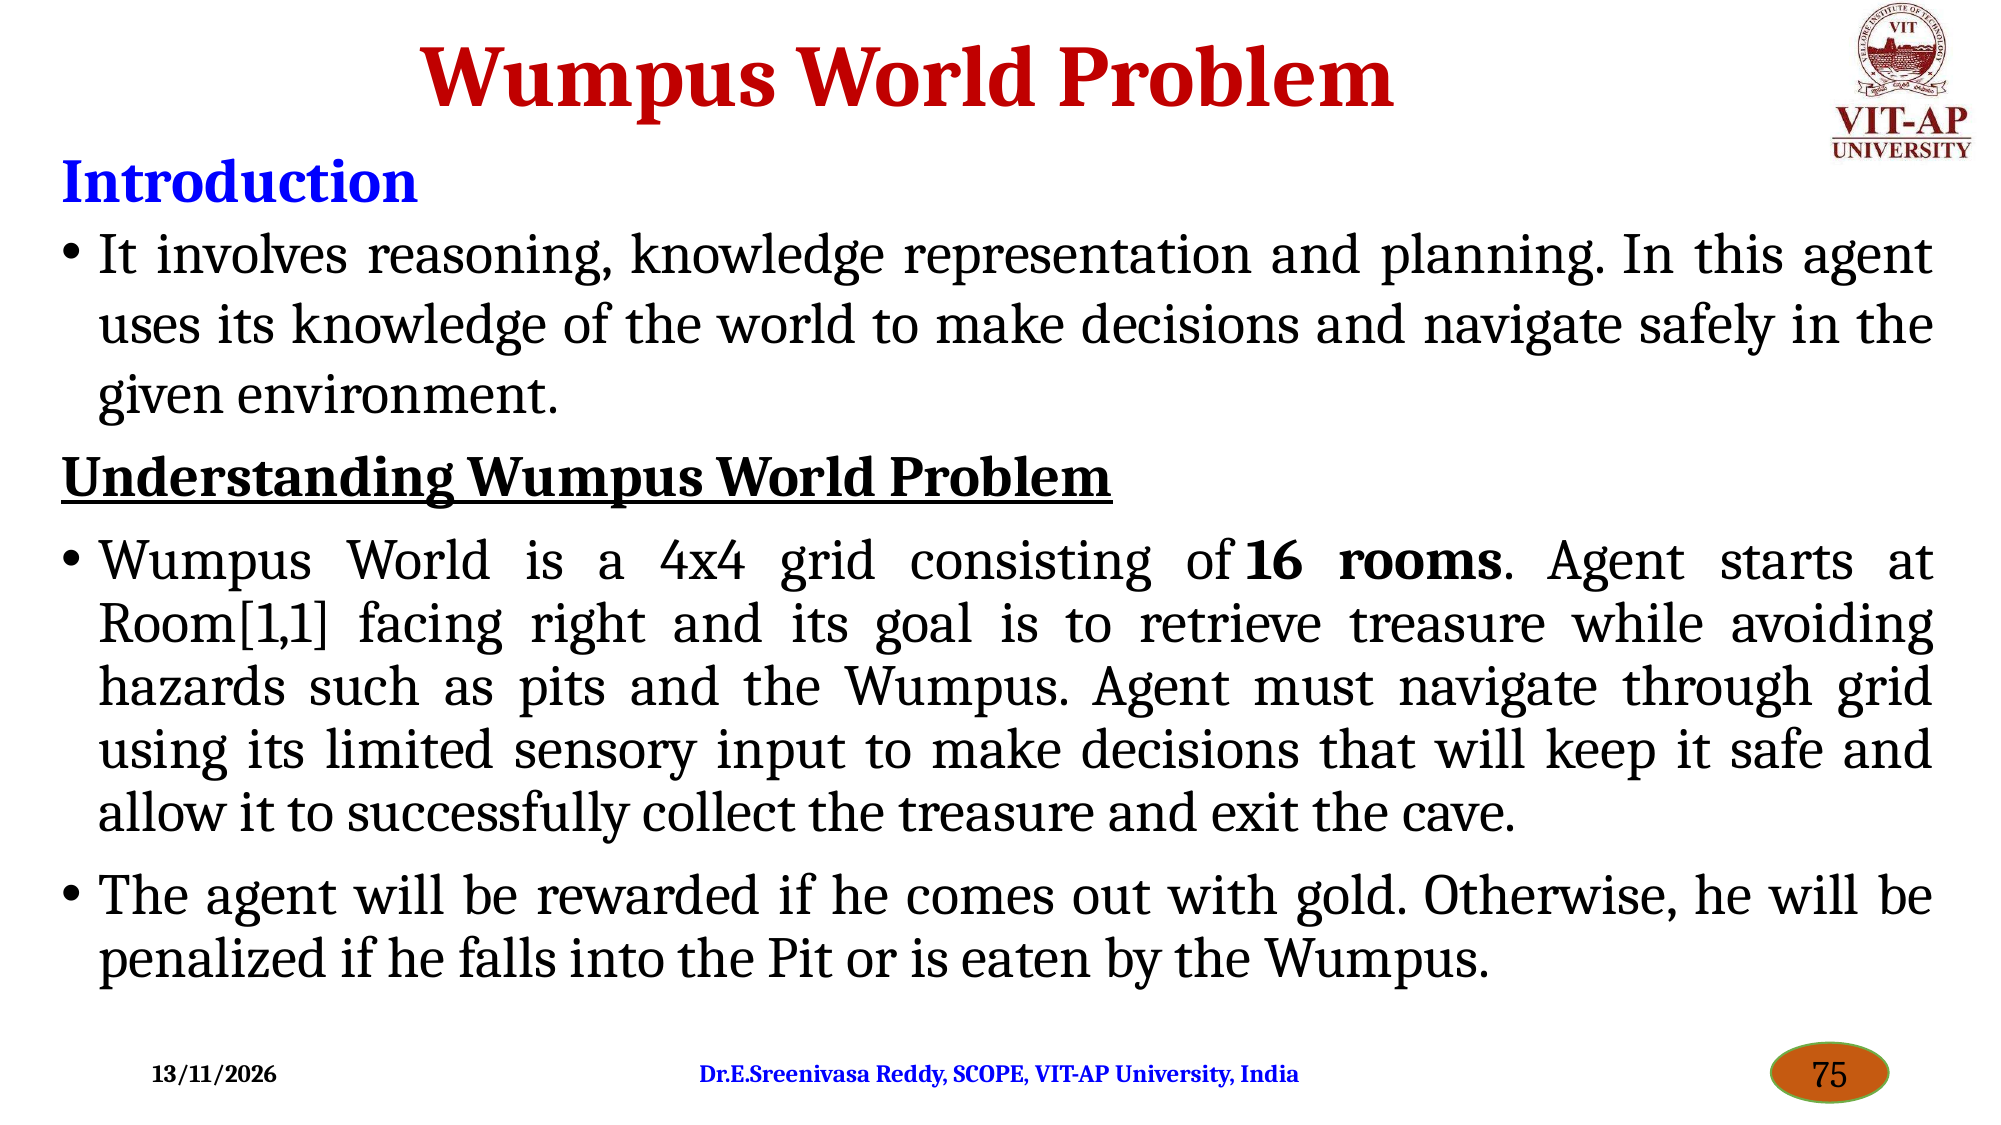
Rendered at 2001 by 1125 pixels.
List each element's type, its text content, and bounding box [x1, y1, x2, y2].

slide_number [137, 1042, 588, 1103]
text_box 75 [1769, 1041, 1890, 1104]
footer Dr.E.Sreenivasa Reddy, SCOPE, VIT-AP University, India [662, 1042, 1338, 1103]
title Wumpus World Problem [45, 22, 1771, 132]
list Introduction It involves reasoning, knowledge representation and planning. In this agent uses its knowledge of the world to make decisions and navigate safely in the given environment. Understanding Wumpus World Problem Wumpus World is a 4x4 grid consisting of 16 rooms. Agent starts at Room[1,1] facing right and its goal is to retrieve treasure while avoiding hazards such as pits and the Wumpus. Agent must navigate through grid using its limited sensory input to make decisions that will keep it safe and allow it to successfully collect the treasure and exit the cave. The agent will be rewarded if he comes out with gold. Otherwise, he will be penalized if he falls into the Pit or is eaten by the Wumpus. [45, 132, 1950, 1014]
picture [1811, 0, 2000, 189]
